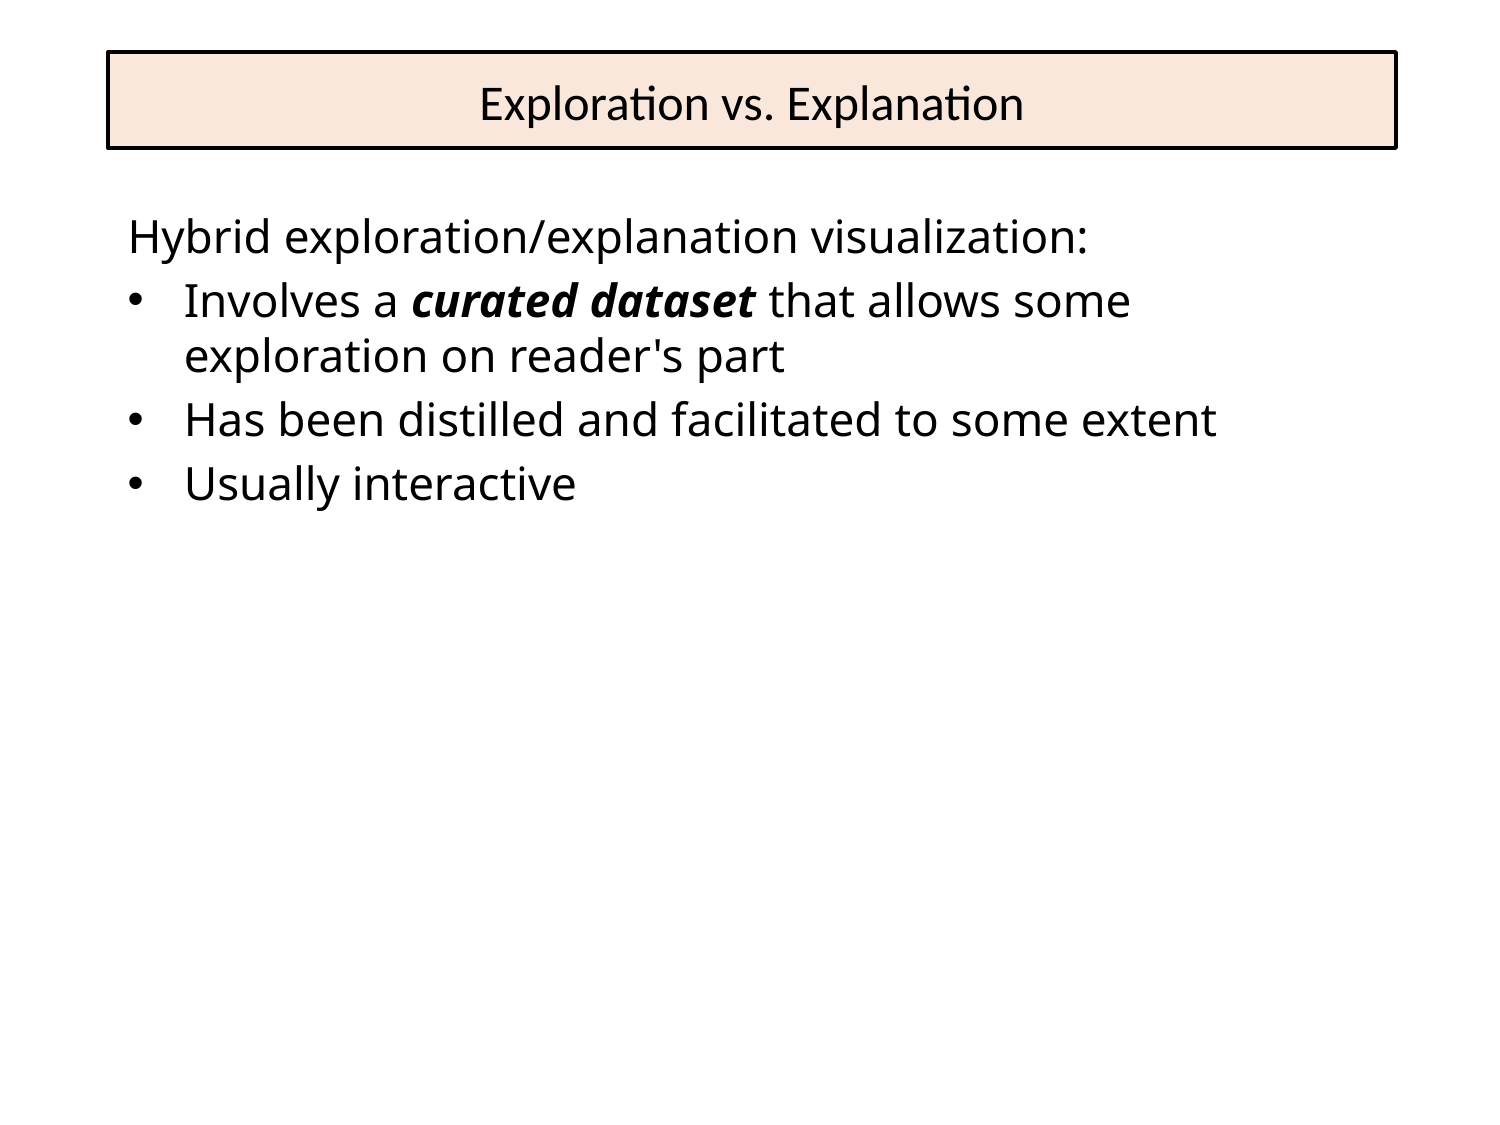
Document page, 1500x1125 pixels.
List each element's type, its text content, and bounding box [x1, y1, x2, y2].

title Exploration vs. Explanation [106, 50, 1398, 150]
list Hybrid exploration/explanation visualization: Involves a curated dataset that allows some exploration on reader's part Has been distilled and facilitated to some extent Usually interactive [112, 200, 1388, 875]
